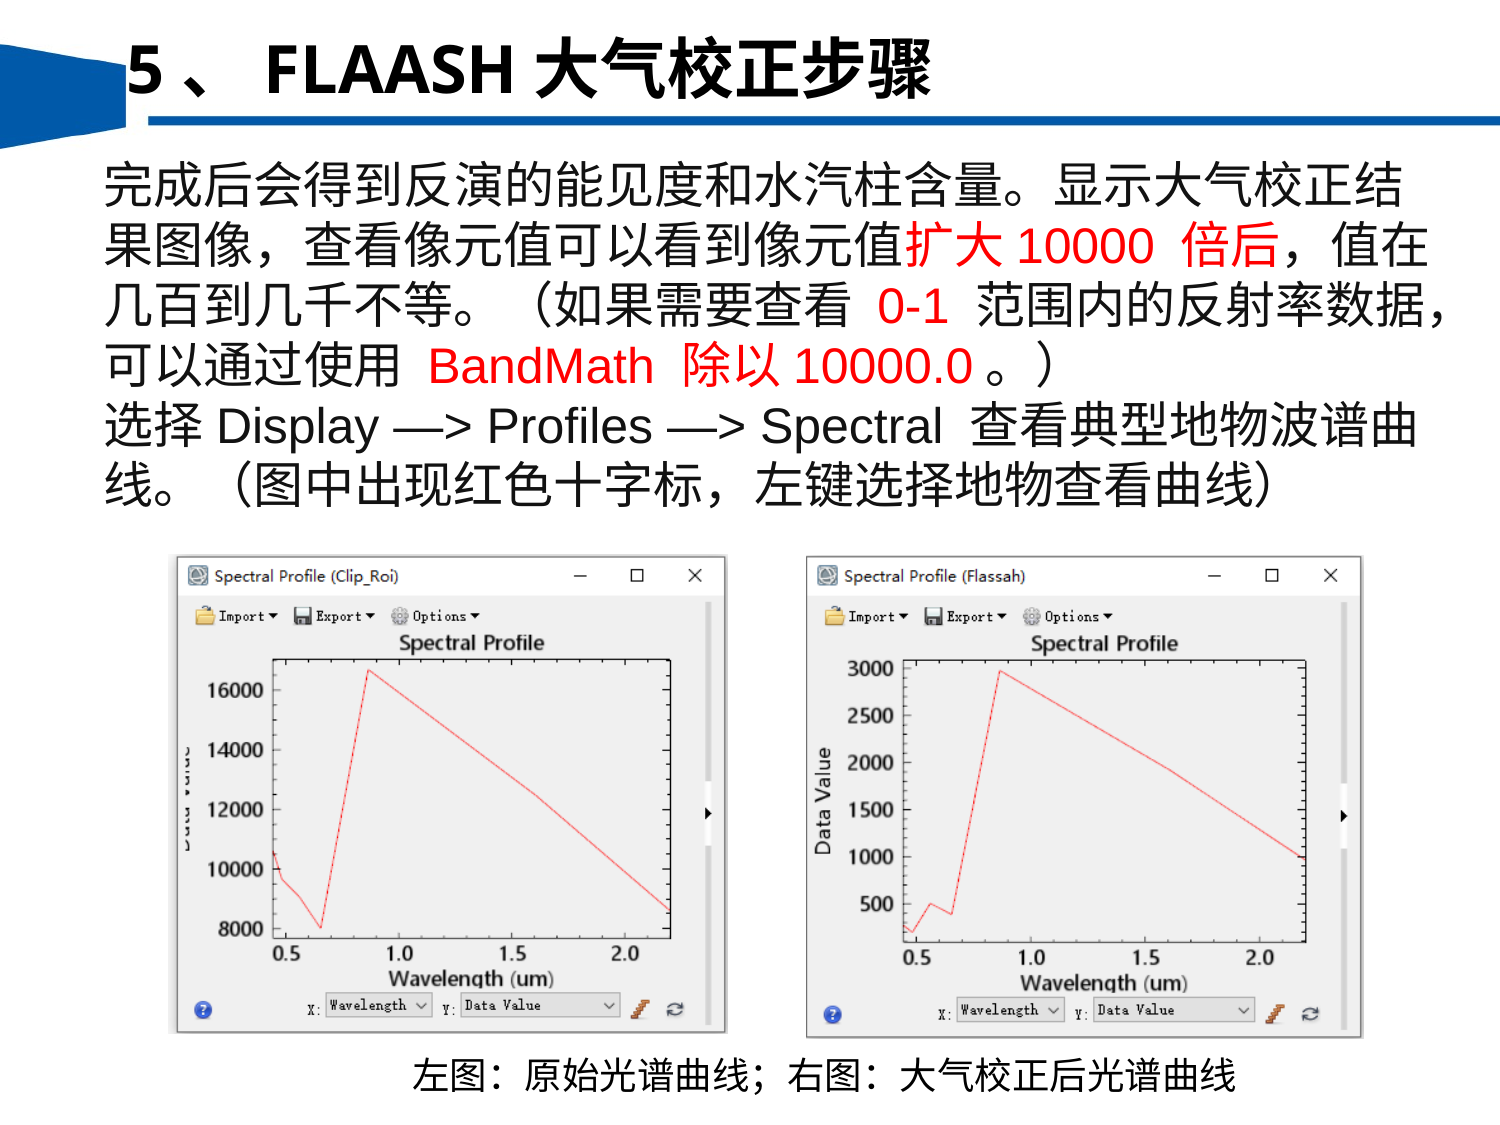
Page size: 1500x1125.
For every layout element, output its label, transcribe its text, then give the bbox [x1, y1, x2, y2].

text_box 完成后会得到反演的能见度和水汽柱含量。显示大气校正结果图像，查看像元值可以看到像元值扩大10000 倍后，值在几百到几千不等。（如果需要查看 0-1 范围内的反射率数据，可以通过使用 BandMath 除以10000.0。） 选择Display —> Profiles —> Spectral 查看典型地物波谱曲线。（图中出现红色十字标，左键选择地物查看曲线） [89, 146, 1448, 1125]
text_box 左图：原始光谱曲线；右图：大气校正后光谱曲线 [201, 1045, 1448, 1105]
picture [806, 555, 1364, 1039]
text_box 5、FLAASH大气校正步骤 [112, 19, 1500, 115]
picture [0, 0, 1500, 1125]
picture [167, 554, 728, 1034]
